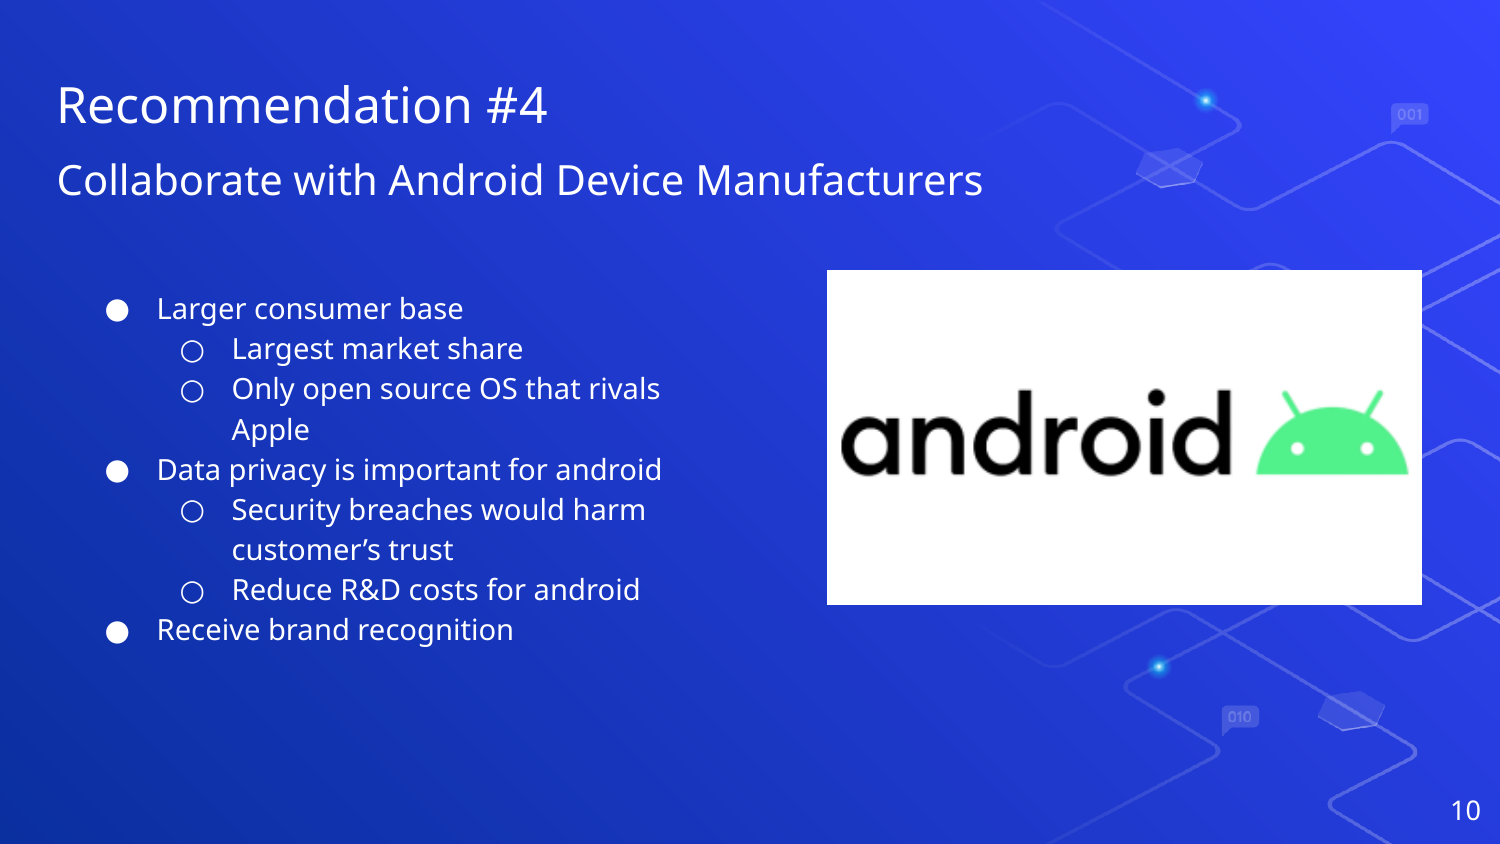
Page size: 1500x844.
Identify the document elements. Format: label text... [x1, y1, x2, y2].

slide_number ‹#› [1391, 779, 1482, 844]
list Recommendation #4 Collaborate with Android Device Manufacturers [56, 39, 1271, 230]
picture [0, 0, 1500, 844]
text_box Larger consumer base Largest market share Only open source OS that rivals Apple Data privacy is important for android Security breaches would harm customer’s trust Reduce R&D costs for android Receive brand recognition [66, 270, 694, 552]
